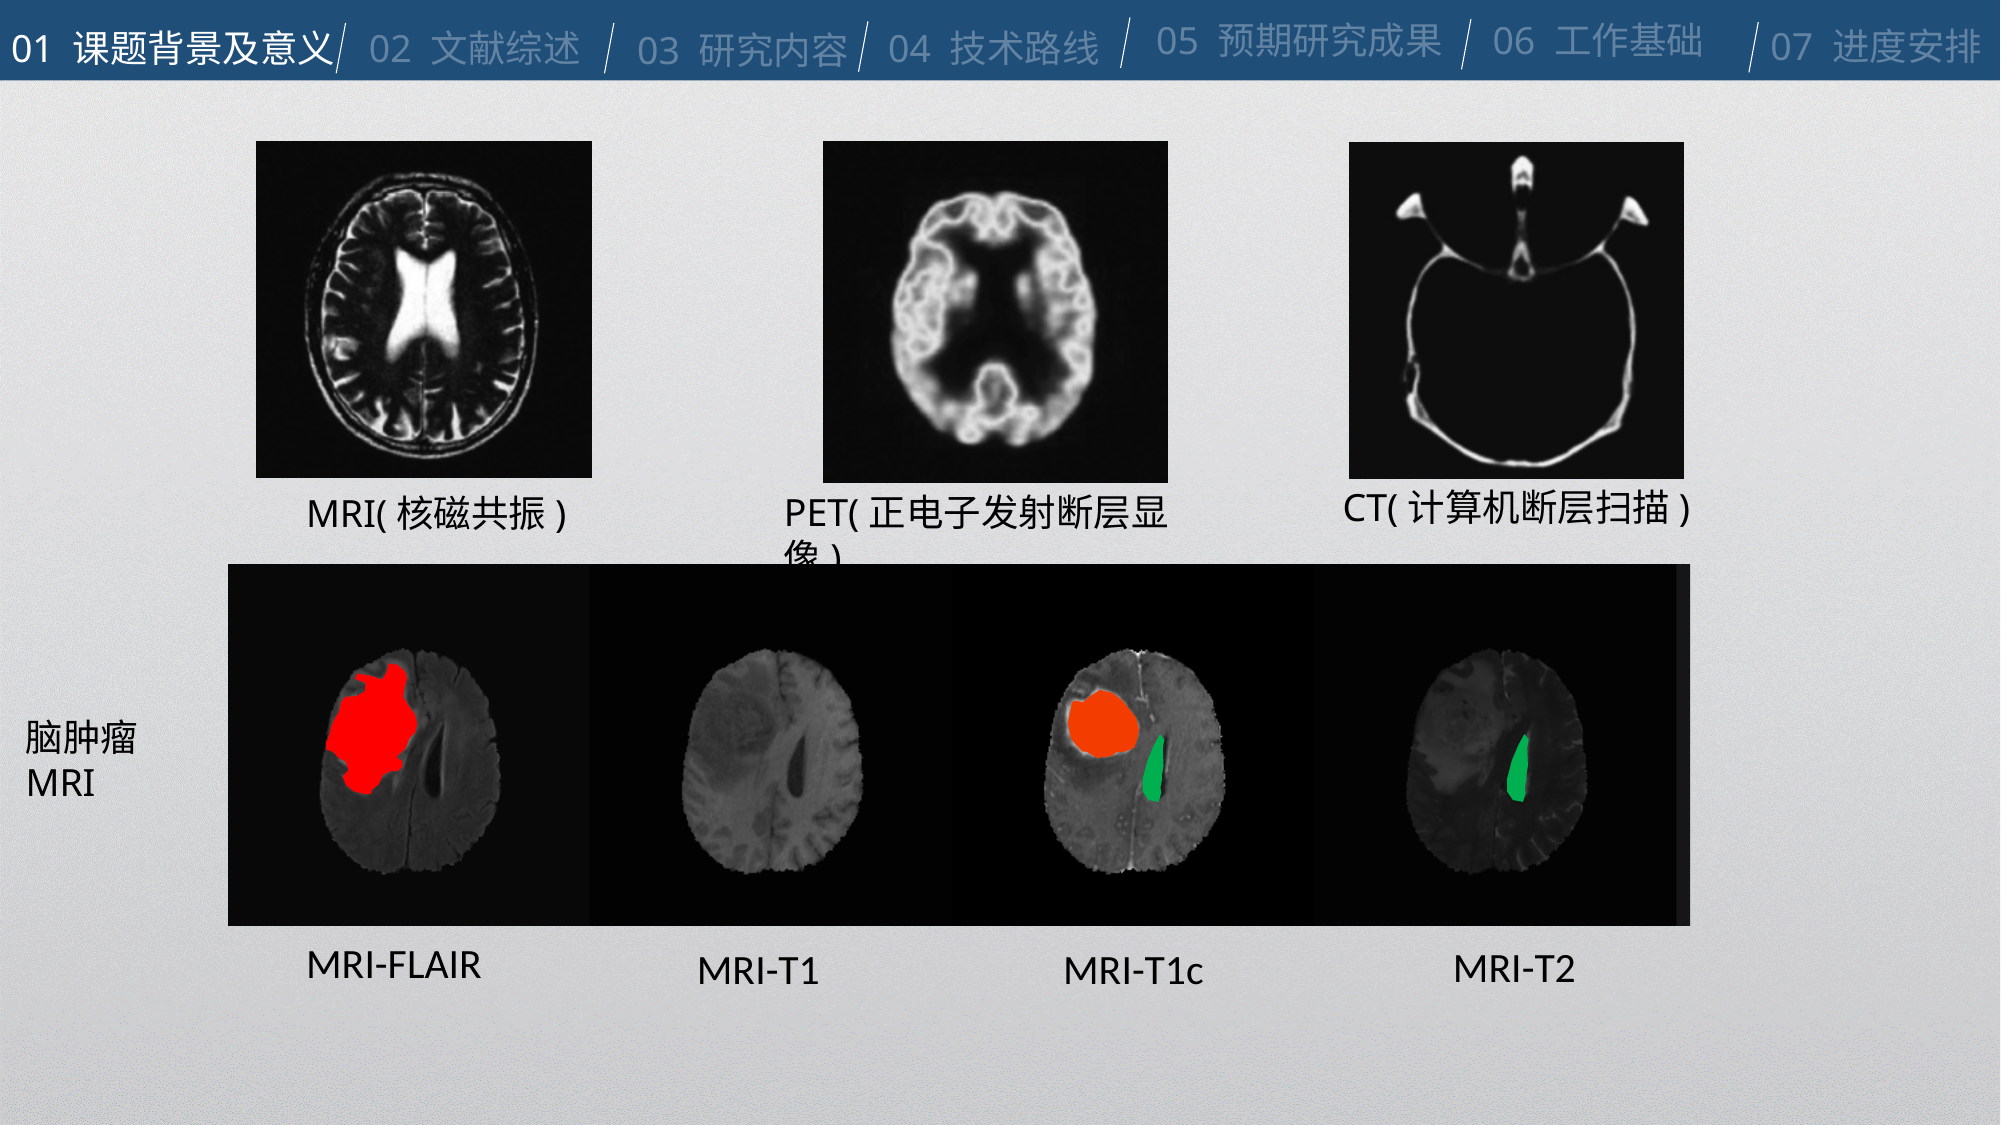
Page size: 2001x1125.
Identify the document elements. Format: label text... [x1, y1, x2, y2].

text_box 06 工作基础 [1477, 9, 1719, 70]
text_box 03 研究内容 [622, 19, 864, 80]
text_box MRI-T1c [1048, 935, 1301, 1001]
picture [0, 0, 2001, 1125]
text_box 07 进度安排 [1755, 15, 1997, 76]
text_box [0, 0, 2000, 81]
text_box 05 预期研究成果 [1141, 9, 1458, 70]
text_box 02 文献综述 [354, 17, 596, 78]
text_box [1120, 17, 1130, 68]
text_box MRI-T2 [1438, 933, 1691, 998]
text_box MRI-FLAIR [291, 929, 544, 994]
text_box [858, 21, 868, 72]
text_box 04 技术路线 [873, 17, 1124, 78]
text_box 01 课题背景及意义 [0, 17, 350, 78]
text_box PET(正电子发射断层显像) [769, 481, 1228, 564]
text_box 脑肿瘤MRI [10, 706, 224, 811]
text_box MRI-T1 [682, 935, 935, 1000]
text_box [604, 22, 614, 74]
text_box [1461, 18, 1471, 70]
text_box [336, 22, 346, 74]
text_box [1748, 21, 1759, 73]
text_box CT(计算机断层扫描) [1328, 476, 1728, 537]
text_box MRI(核磁共振) [291, 482, 610, 543]
